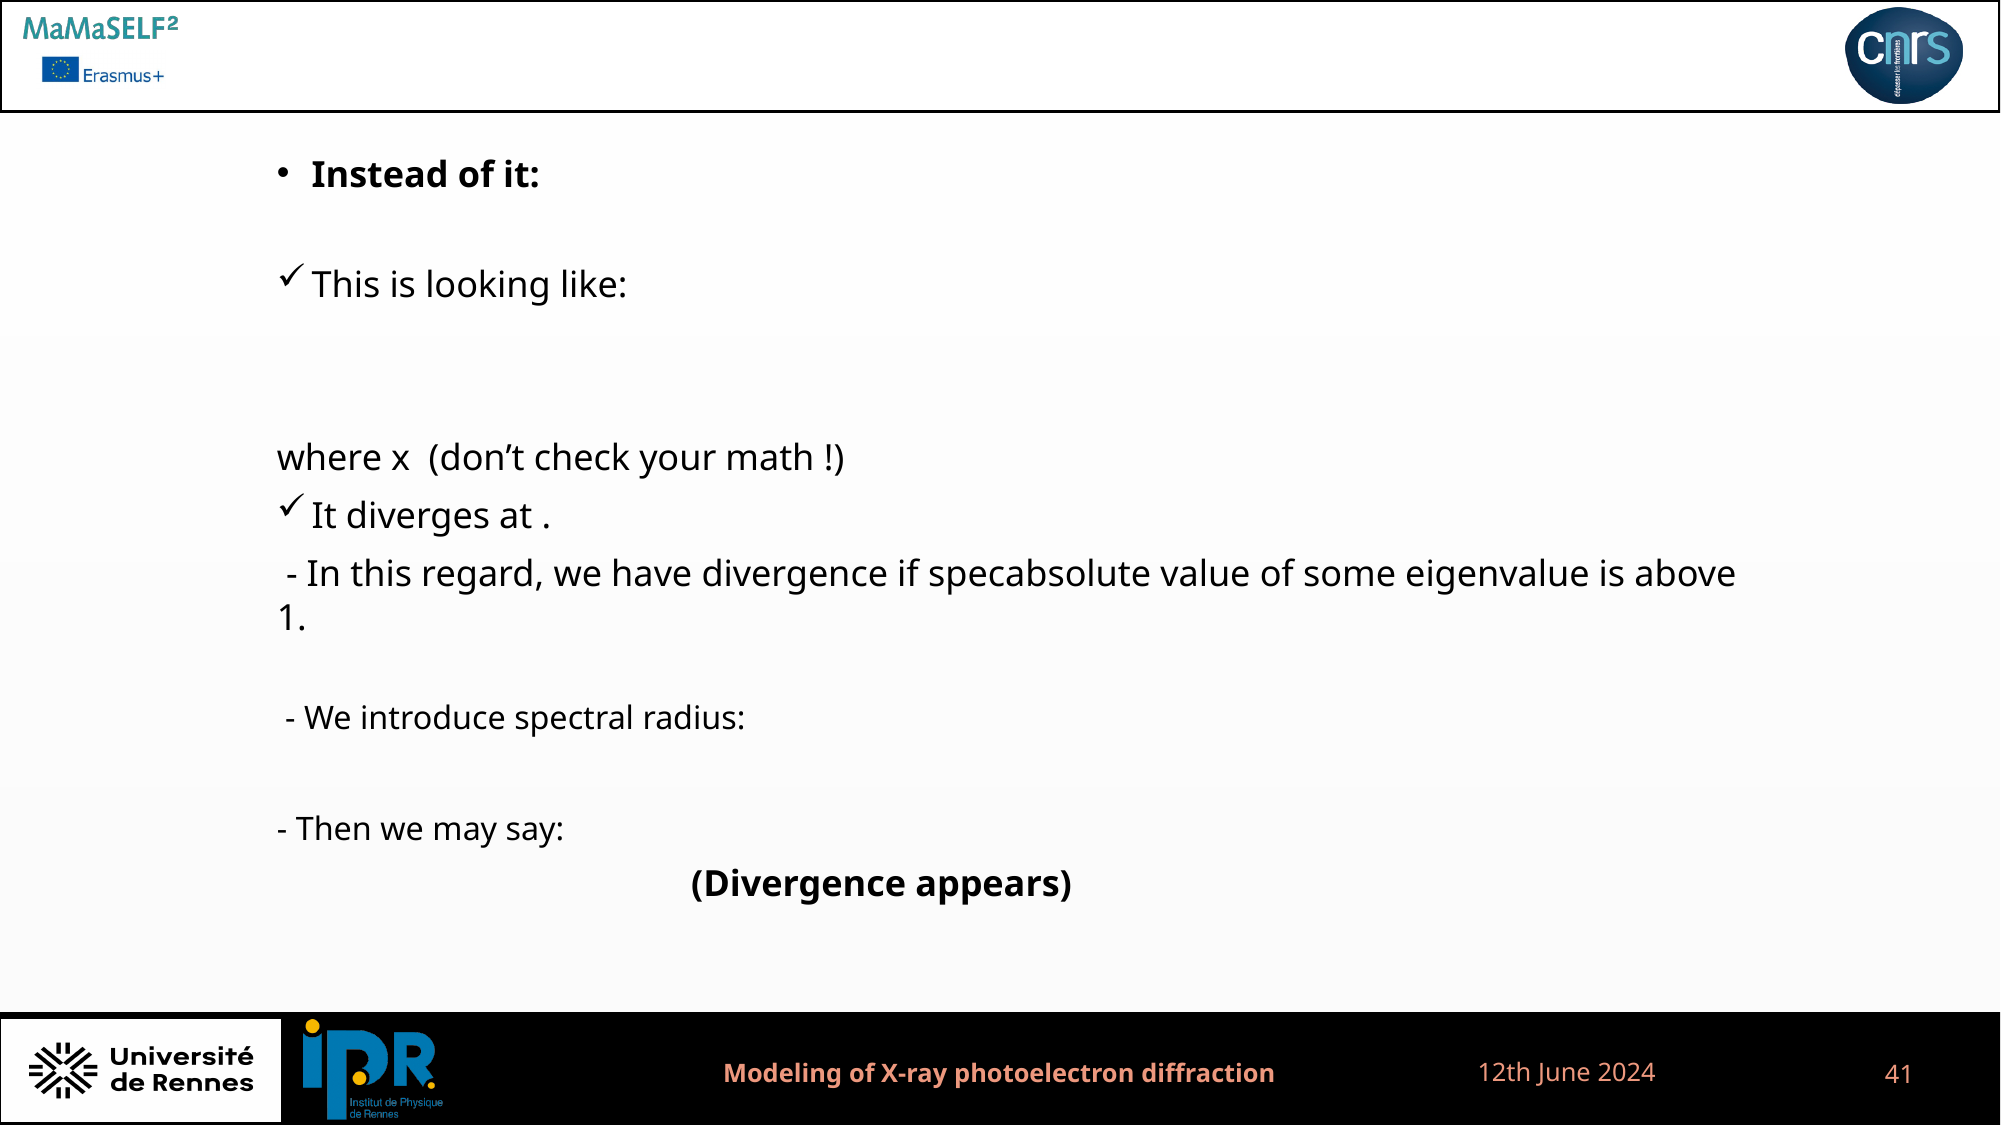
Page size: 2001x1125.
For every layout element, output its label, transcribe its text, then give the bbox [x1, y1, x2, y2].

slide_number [1462, 1041, 1738, 1102]
picture [21, 9, 181, 89]
footer Modeling of X-ray photoelectron diffraction [662, 1042, 1338, 1103]
picture [1845, 7, 1963, 104]
picture [303, 1019, 443, 1123]
slide_number 41 [1862, 1044, 1929, 1105]
picture [1, 1019, 281, 1122]
